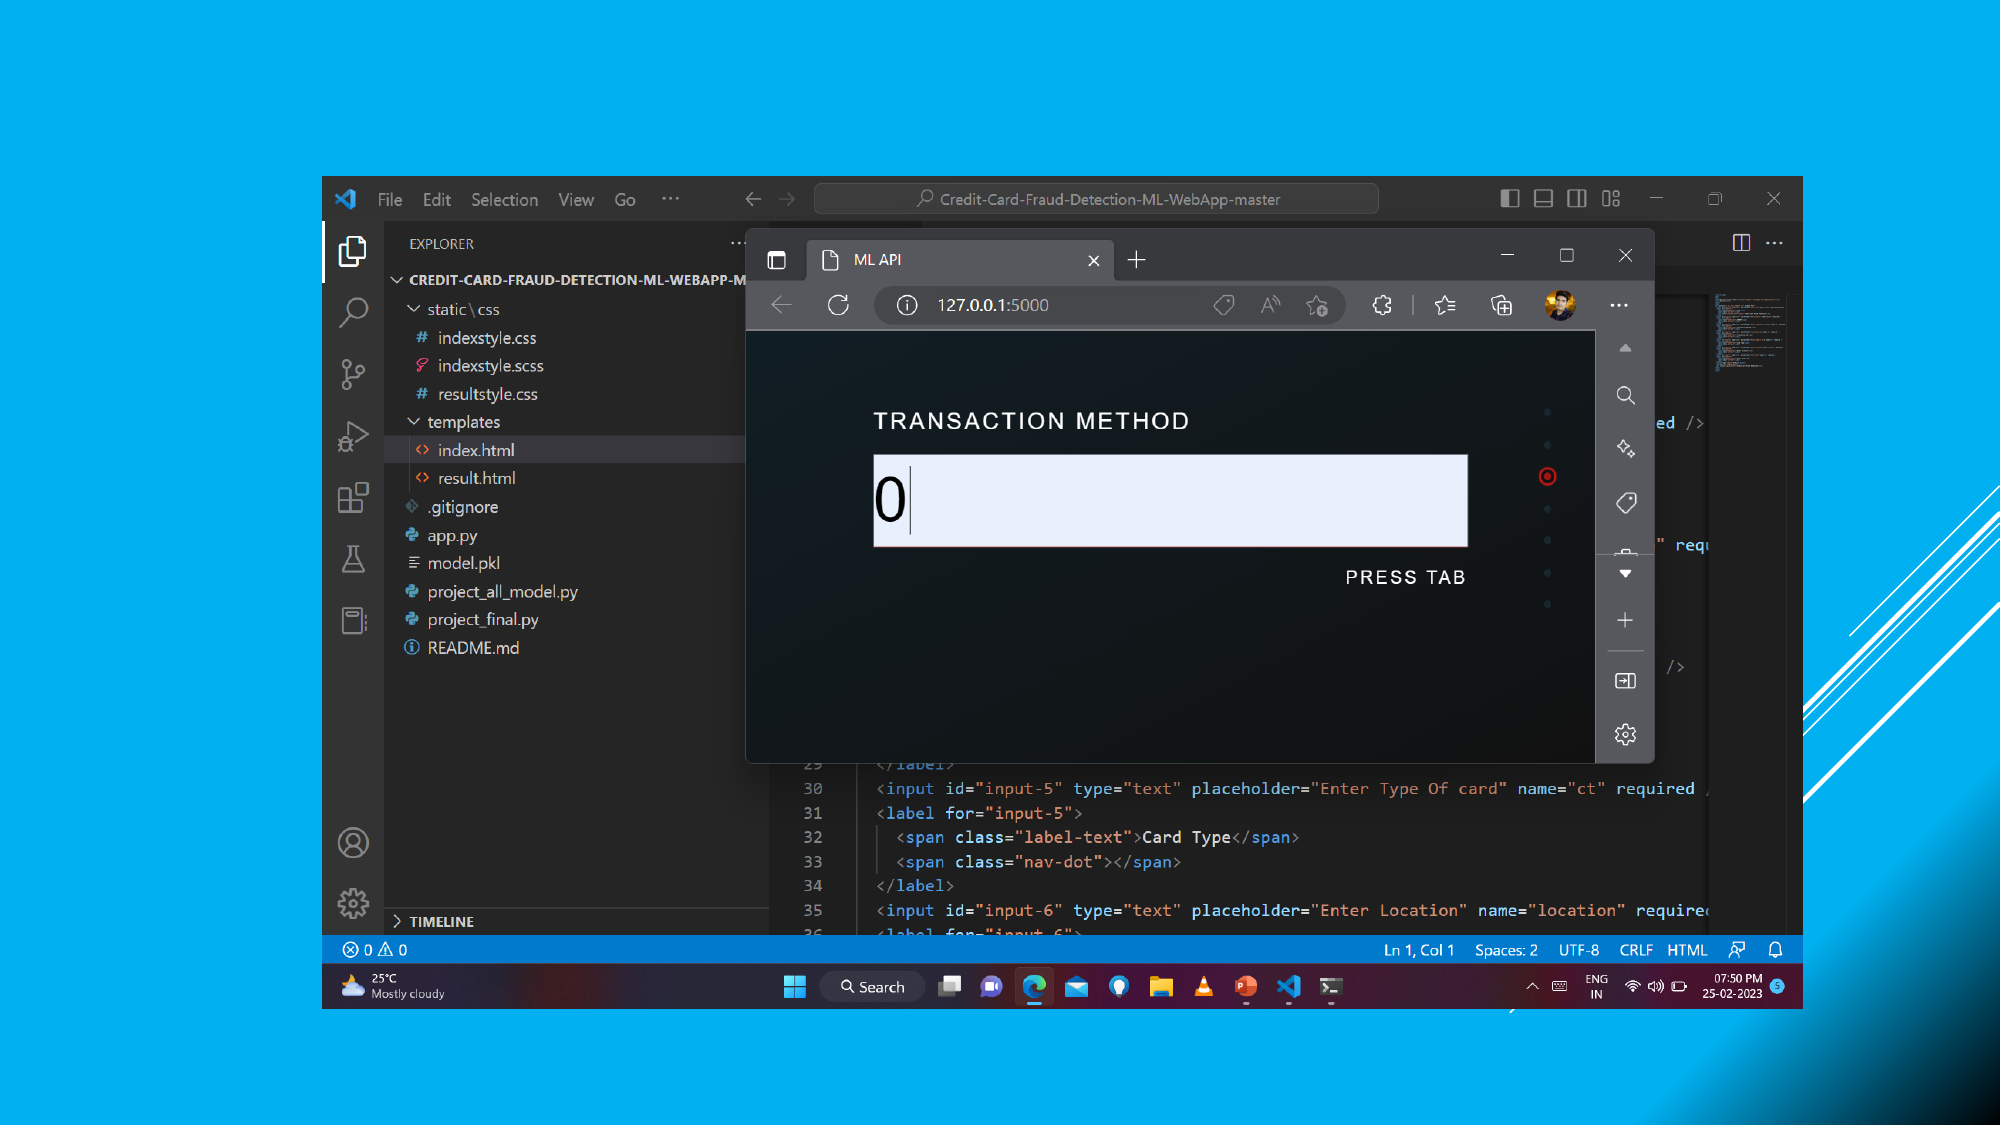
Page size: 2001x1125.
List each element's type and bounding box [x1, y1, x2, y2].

picture [323, 177, 1803, 1010]
